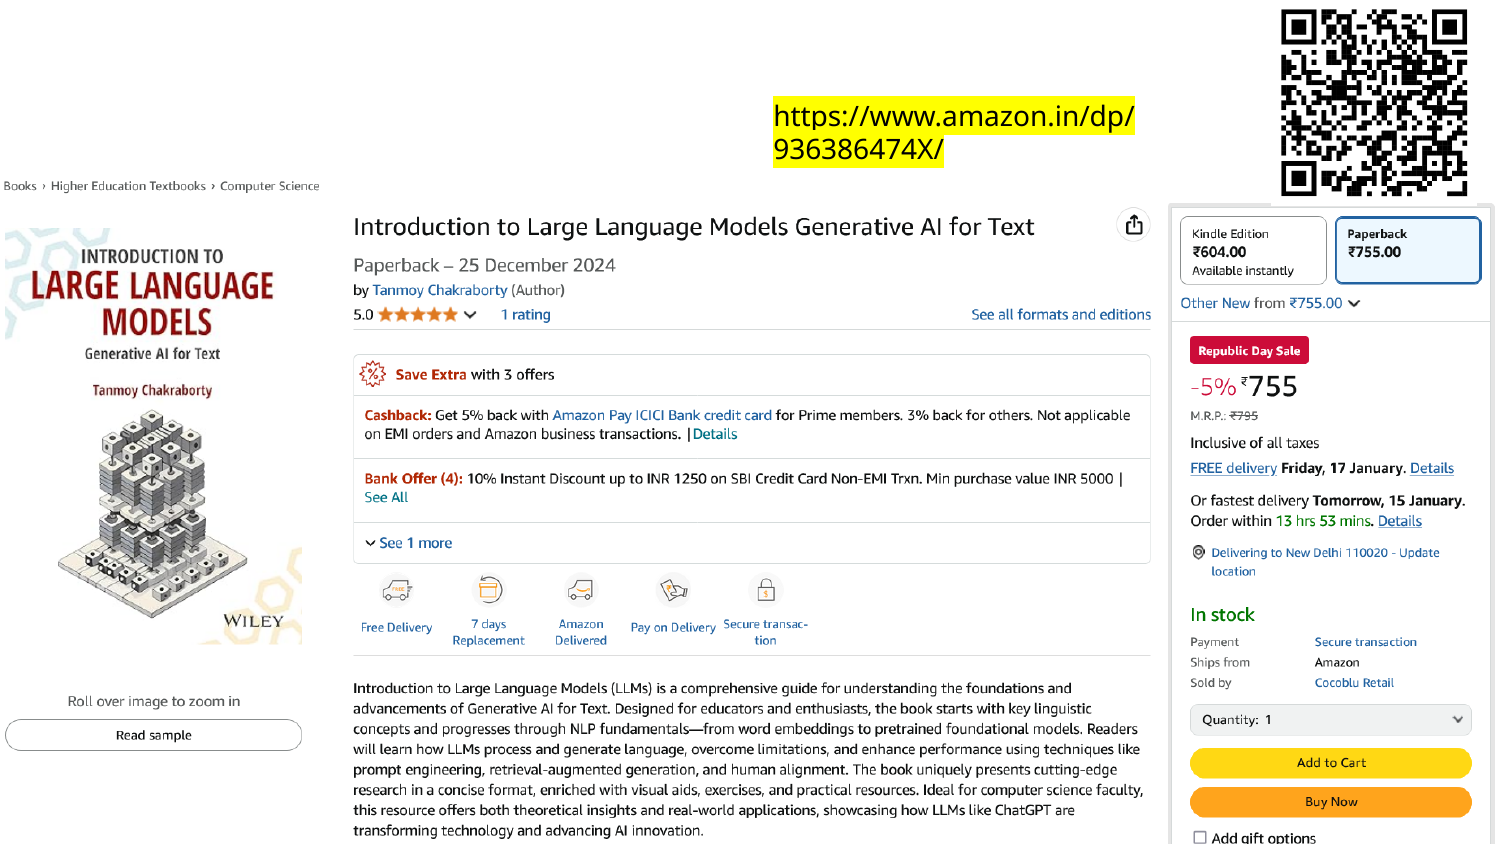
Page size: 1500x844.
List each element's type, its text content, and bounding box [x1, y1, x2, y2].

picture [0, 0, 1500, 844]
text_box https://www.amazon.in/dp/936386474X/ [758, 90, 1271, 174]
